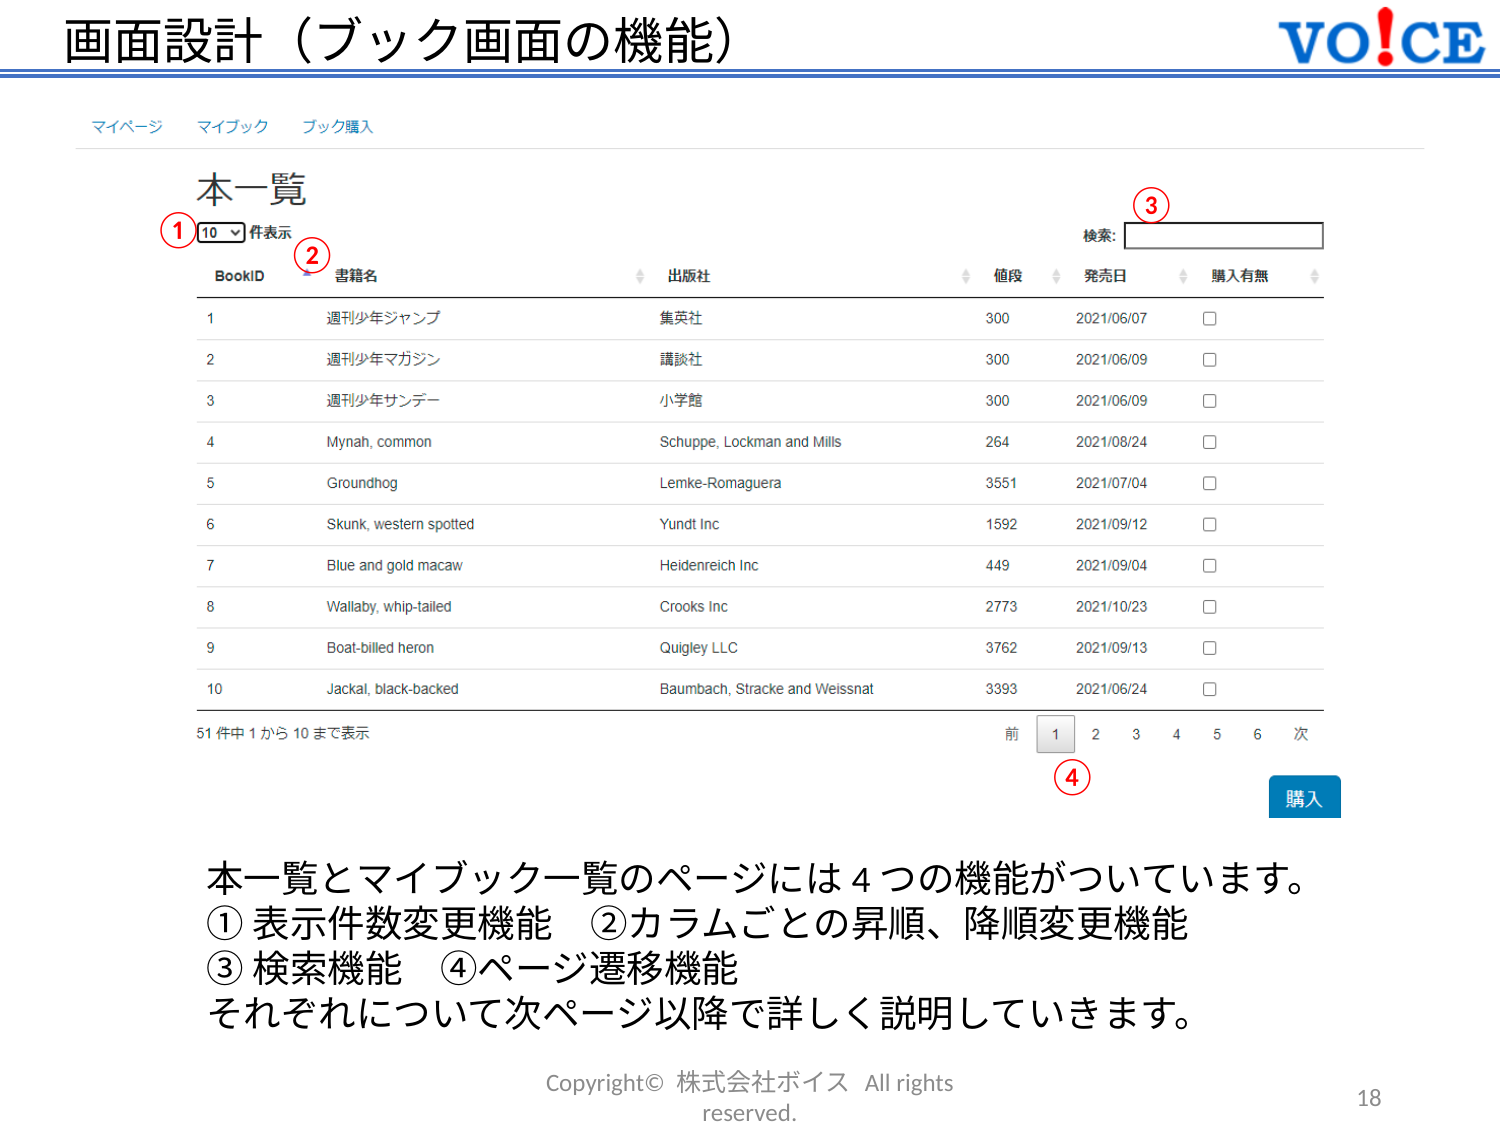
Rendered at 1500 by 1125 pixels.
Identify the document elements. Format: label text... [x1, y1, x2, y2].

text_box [0, 0, 1500, 76]
slide_number 18 [1059, 1066, 1397, 1125]
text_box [75, 106, 1425, 818]
footer Copyright© 株式会社ボイス All rights reserved. [482, 1066, 1018, 1125]
text_box 本一覧とマイブック一覧のページには4つの機能がついています。 ①表示件数変更機能 ②カラムごとの昇順、降順変更機能 ③検索機能 ④ページ遷移機能 それぞれについて次ページ以降で詳しく説明していきます。 [191, 847, 1390, 1043]
